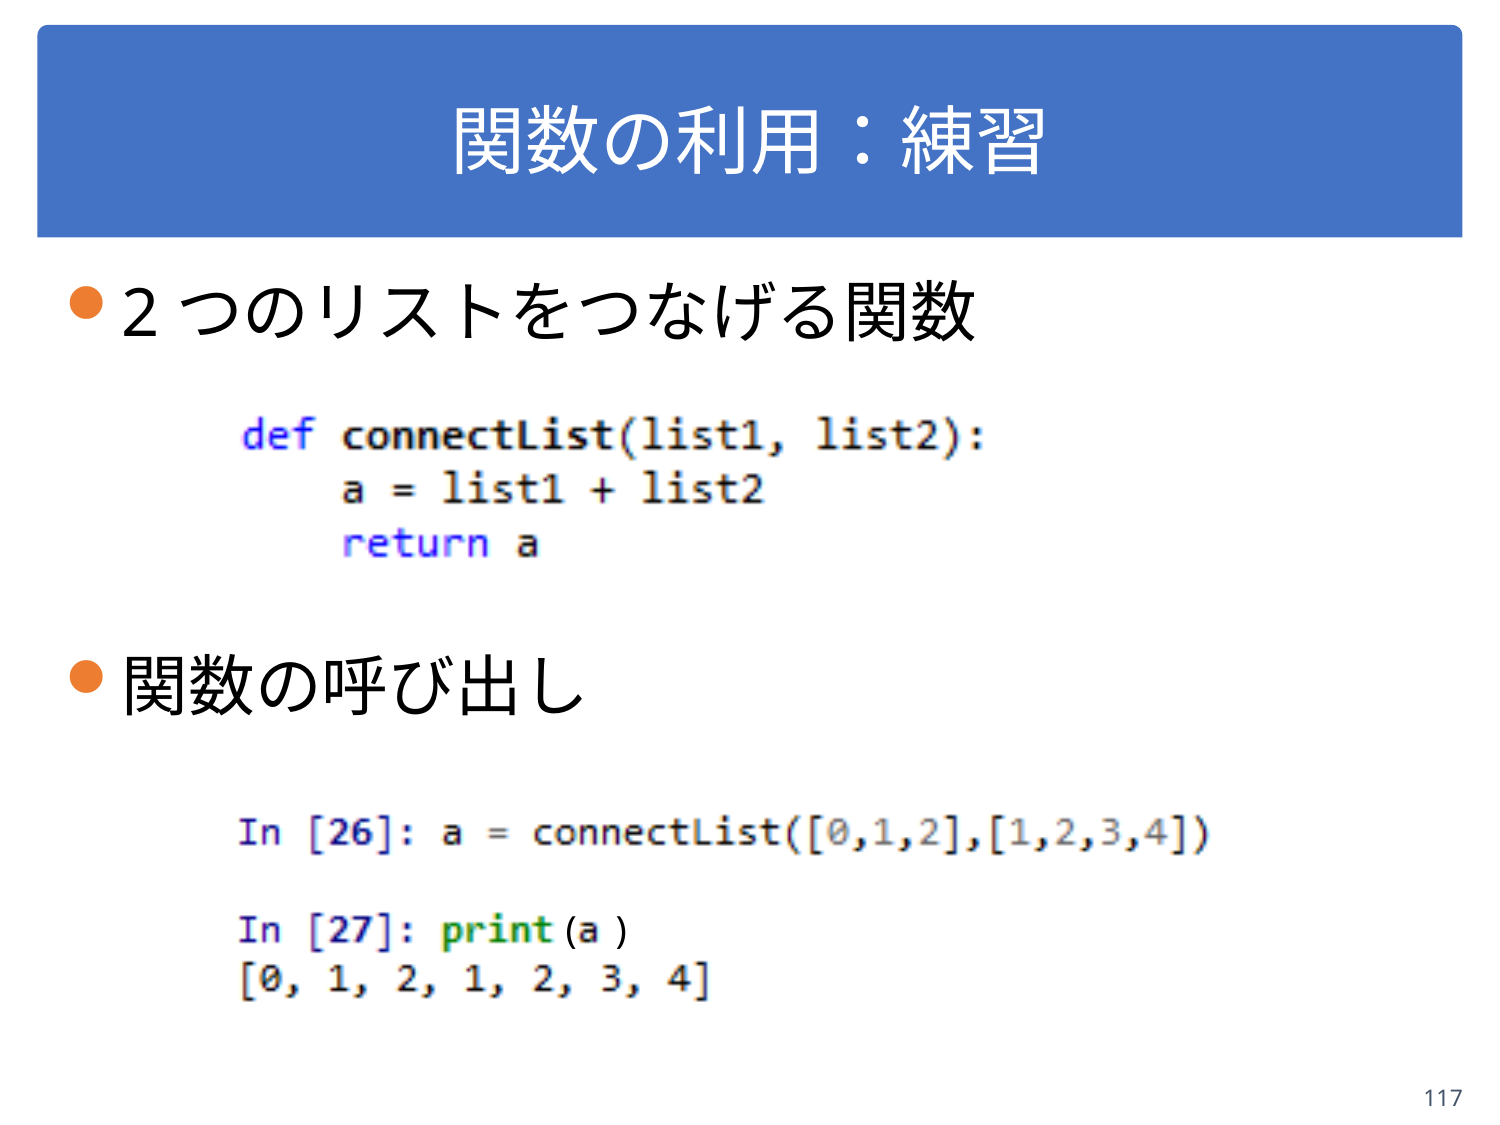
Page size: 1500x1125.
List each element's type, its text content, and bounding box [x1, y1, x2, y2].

picture [227, 411, 1002, 576]
slide_number 117 [1128, 1072, 1478, 1125]
title 関数の利用：練習 [49, 44, 1451, 233]
list 2つのリストをつなげる関数 関数の呼び出し [49, 262, 1451, 782]
picture [227, 810, 1244, 1016]
